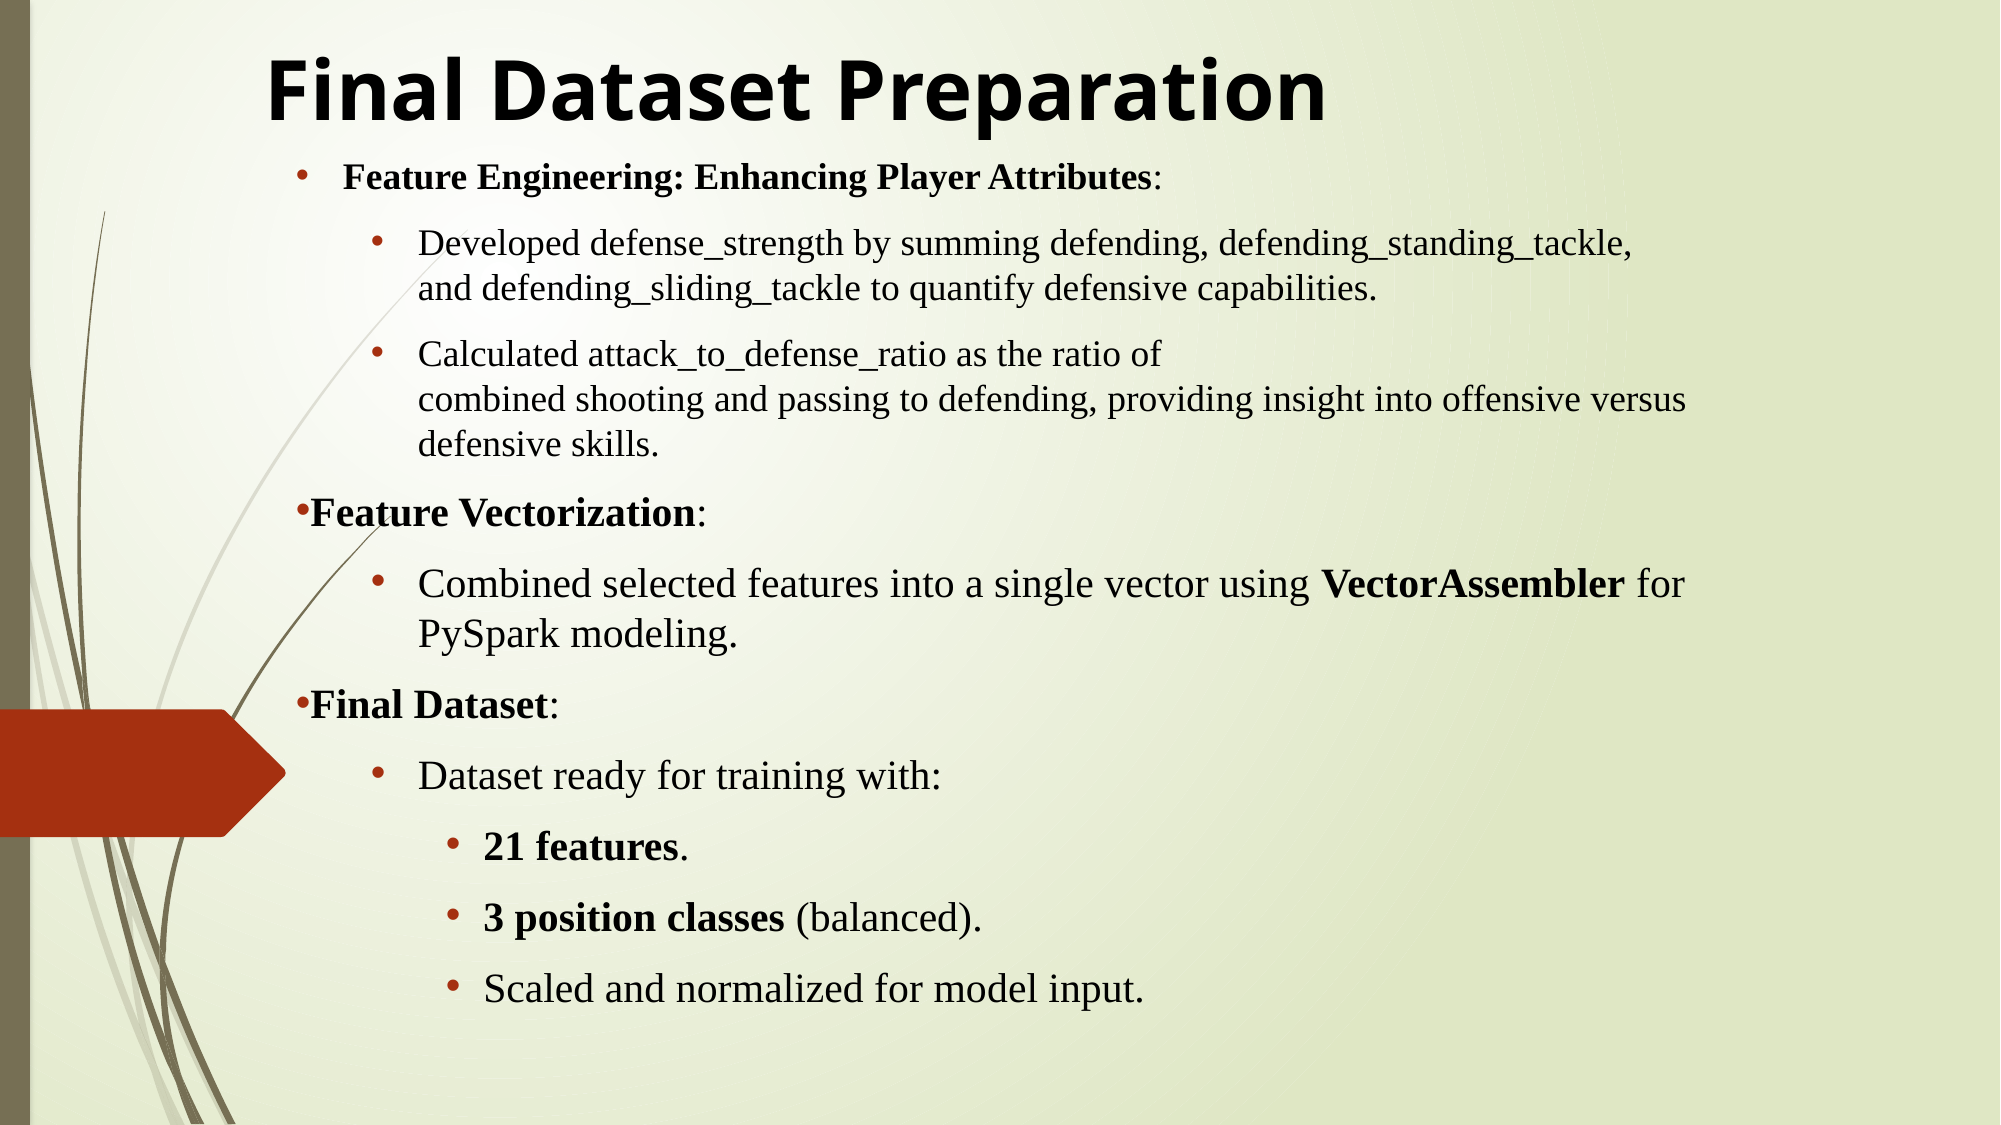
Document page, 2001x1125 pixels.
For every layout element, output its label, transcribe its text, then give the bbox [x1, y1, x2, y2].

subtitle Feature Engineering: Enhancing Player Attributes: Developed defense_strength by summing defending, defending_standing_tackle, and defending_sliding_tackle to quantify defensive capabilities. Calculated attack_to_defense_ratio as the ratio of combined shooting and passing to defending, providing insight into offensive versus defensive skills. Feature Vectorization: Combined selected features into a single vector using VectorAssembler for PySpark modeling. Final Dataset: Dataset ready for training with: 21 features. 3 position classes (balanced). Scaled and normalized for model input. [280, 144, 1750, 1038]
title Final Dataset Preparation [249, 0, 1750, 145]
